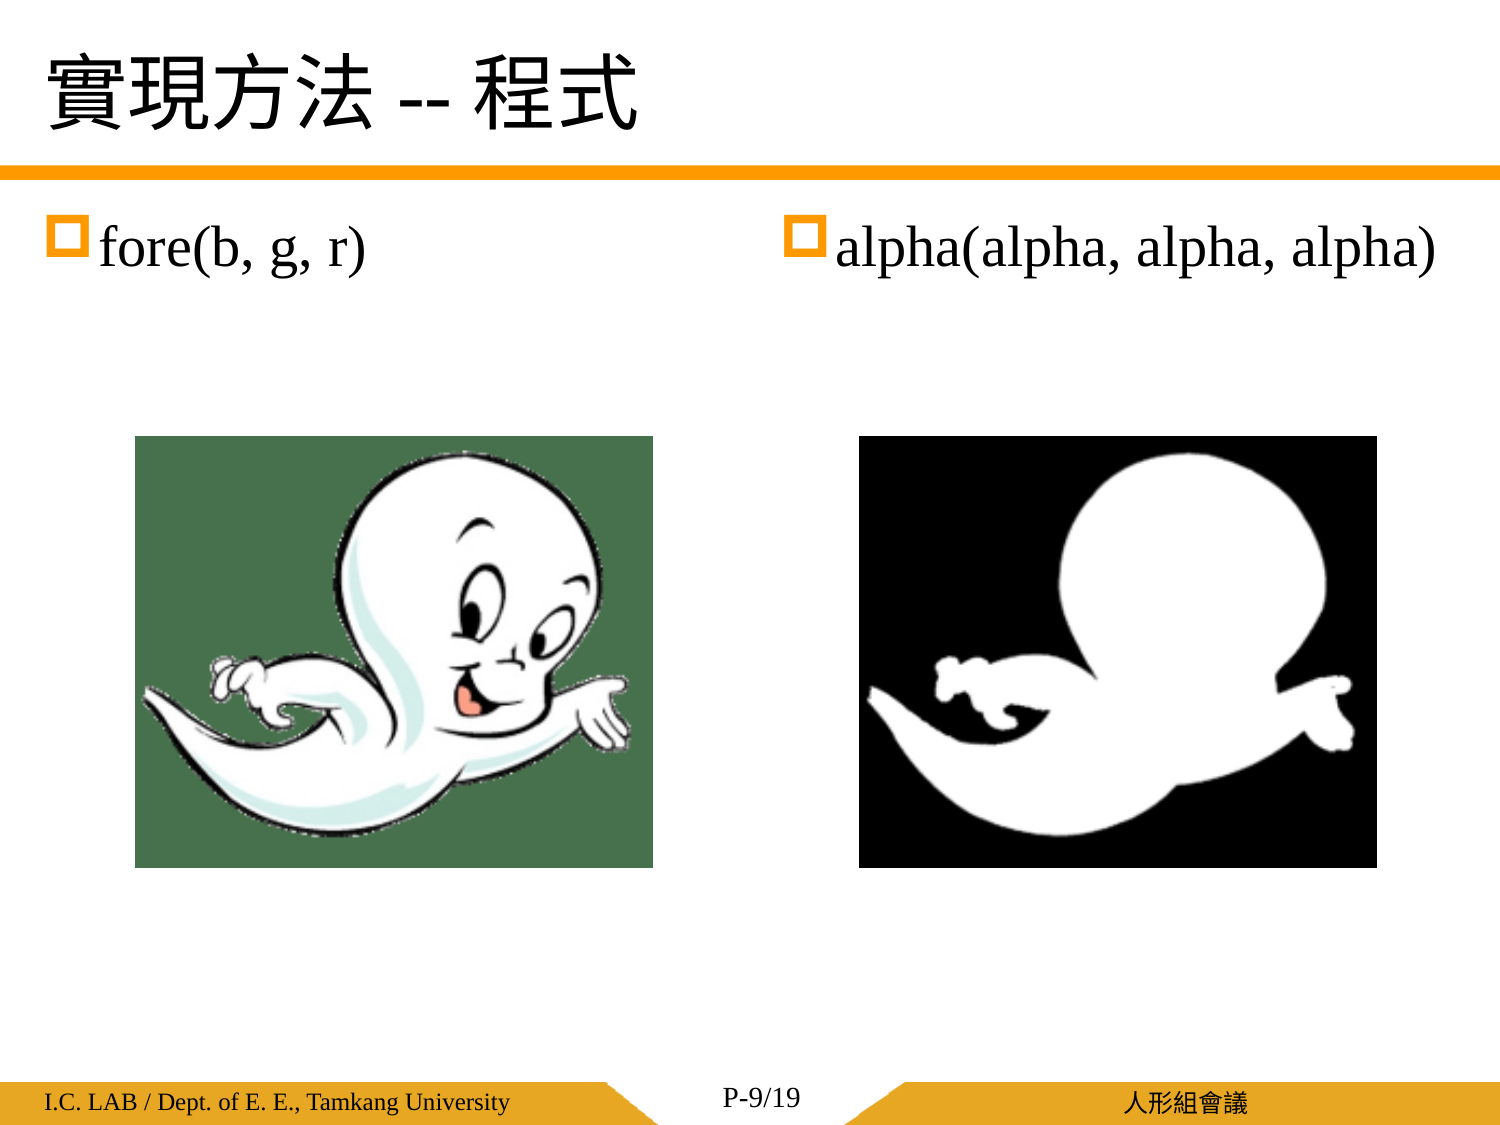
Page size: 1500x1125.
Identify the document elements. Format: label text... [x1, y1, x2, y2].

text_box alpha(alpha, alpha, alpha) [762, 200, 1474, 1061]
slide_number P-9/19 [603, 1060, 817, 1125]
picture [859, 436, 1377, 868]
picture [842, 1082, 1500, 1125]
picture [0, 1082, 603, 1125]
picture [134, 436, 653, 868]
text_box 實現方法--程式 [29, 19, 1459, 161]
text_box fore(b, g, r) [24, 200, 762, 1061]
